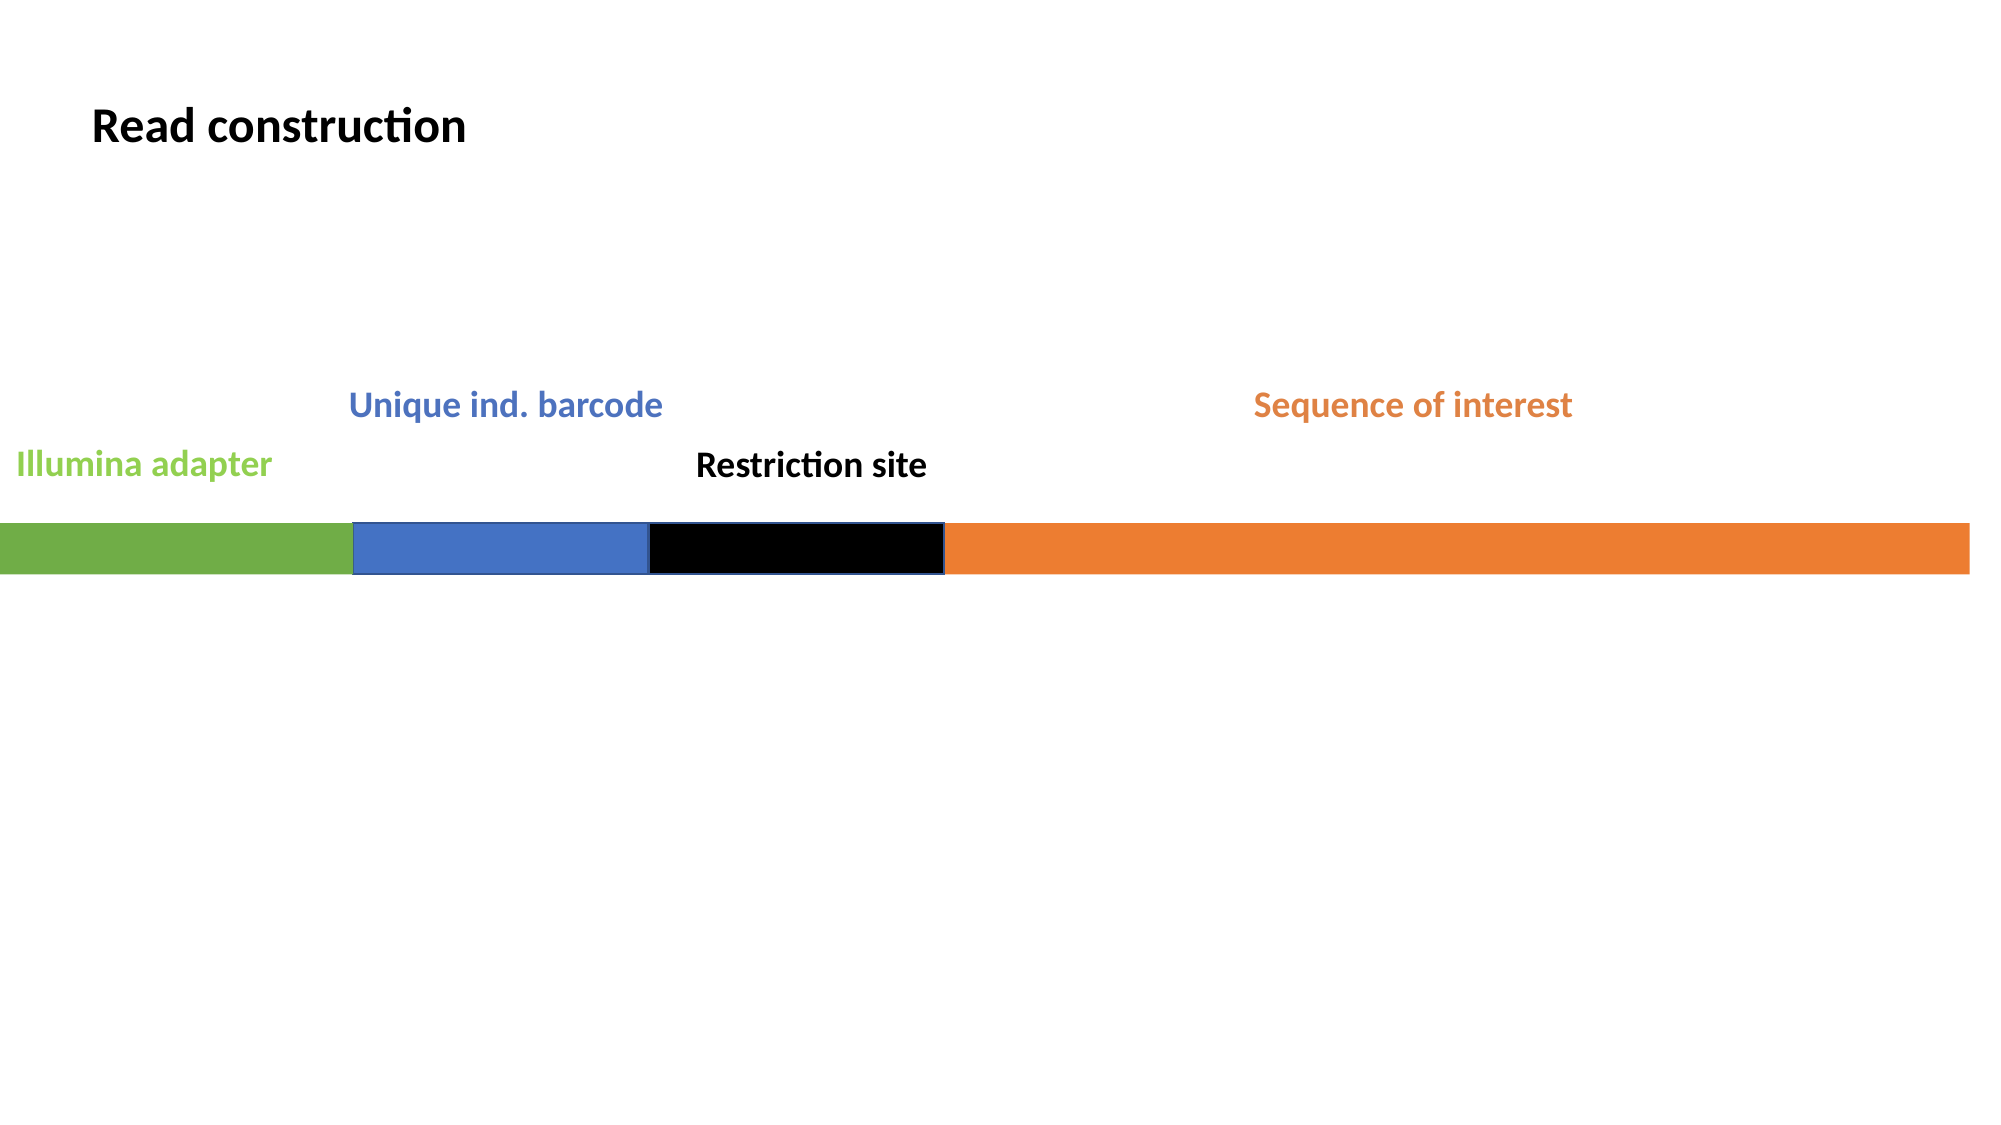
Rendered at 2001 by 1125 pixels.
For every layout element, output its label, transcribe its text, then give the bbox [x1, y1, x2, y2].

text_box [945, 522, 1971, 575]
text_box Sequence of interest [1239, 372, 1589, 433]
text_box Read construction [77, 84, 483, 160]
text_box Illumina adapter [1, 431, 288, 492]
text_box [0, 522, 354, 575]
text_box [647, 522, 945, 575]
text_box [354, 522, 647, 575]
text_box Restriction site [681, 432, 943, 492]
text_box Unique ind. barcode [334, 372, 679, 433]
